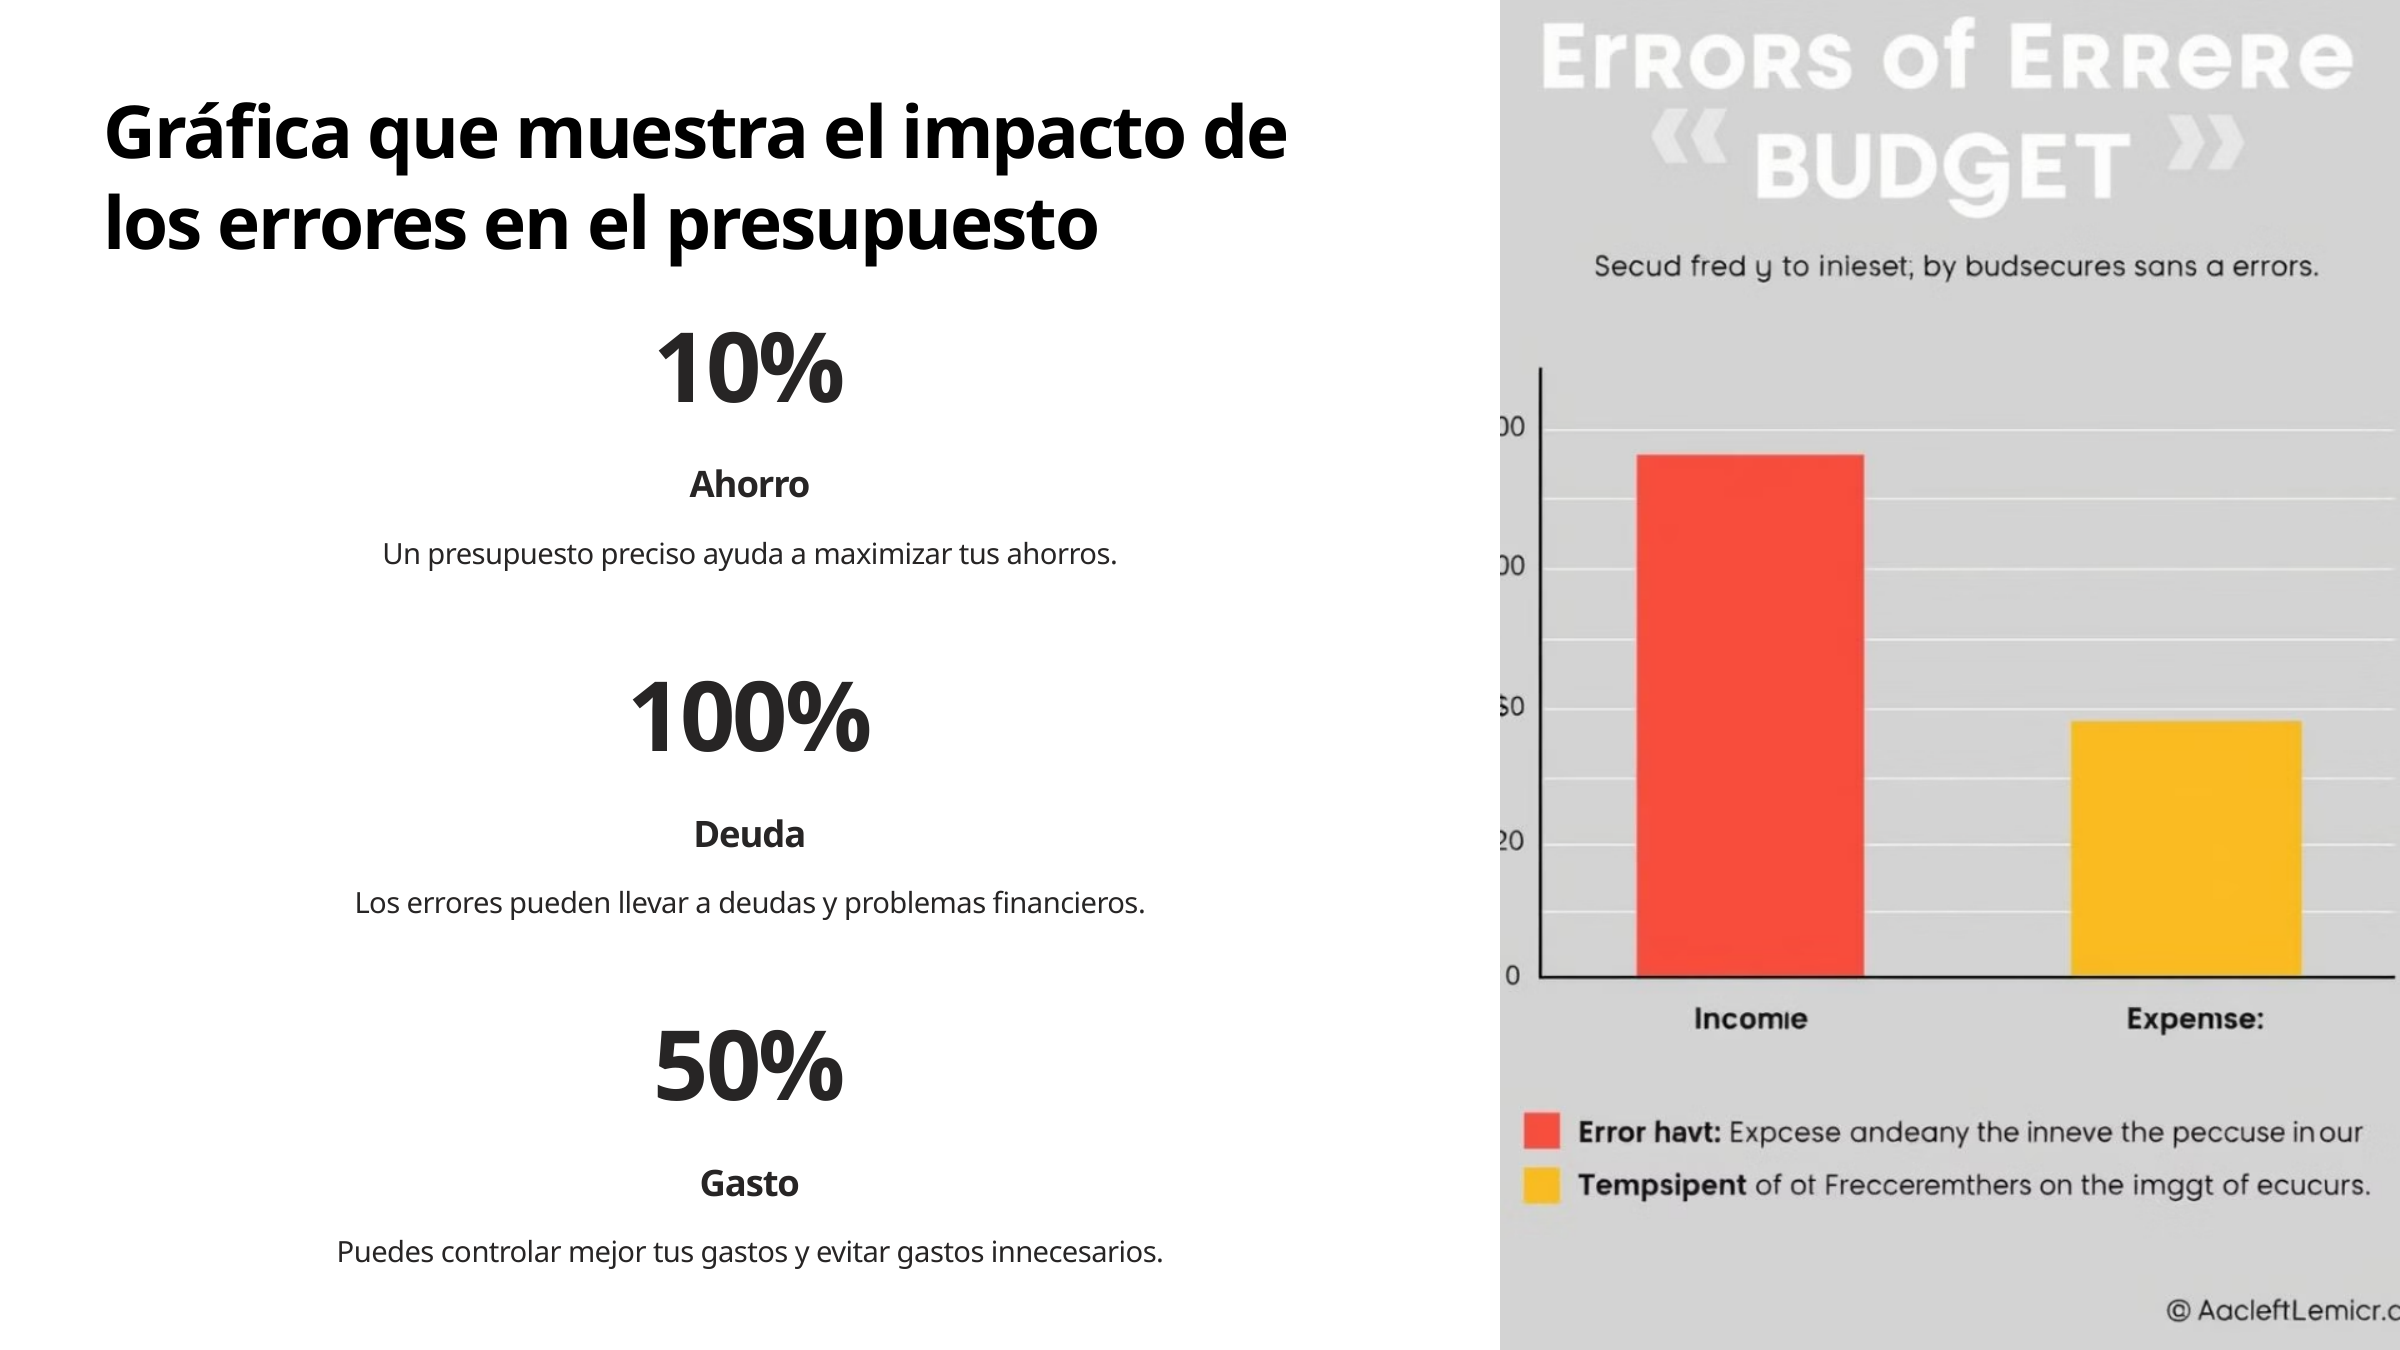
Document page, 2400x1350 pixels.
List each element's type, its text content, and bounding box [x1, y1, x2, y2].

text_box 50% [103, 1023, 1397, 1121]
picture [1499, 0, 2400, 1350]
text_box Gráfica que muestra el impacto de los errores en el presupuesto [103, 81, 1397, 266]
text_box 10% [103, 325, 1397, 423]
text_box Los errores pueden llevar a deudas y problemas financieros. [103, 872, 1397, 920]
text_box Deuda [565, 808, 935, 855]
text_box Un presupuesto preciso ayuda a maximizar tus ahorros. [103, 523, 1397, 571]
text_box Ahorro [565, 459, 935, 506]
text_box 100% [103, 674, 1397, 772]
text_box Gasto [565, 1157, 935, 1204]
text_box Puedes controlar mejor tus gastos y evitar gastos innecesarios. [103, 1221, 1397, 1269]
